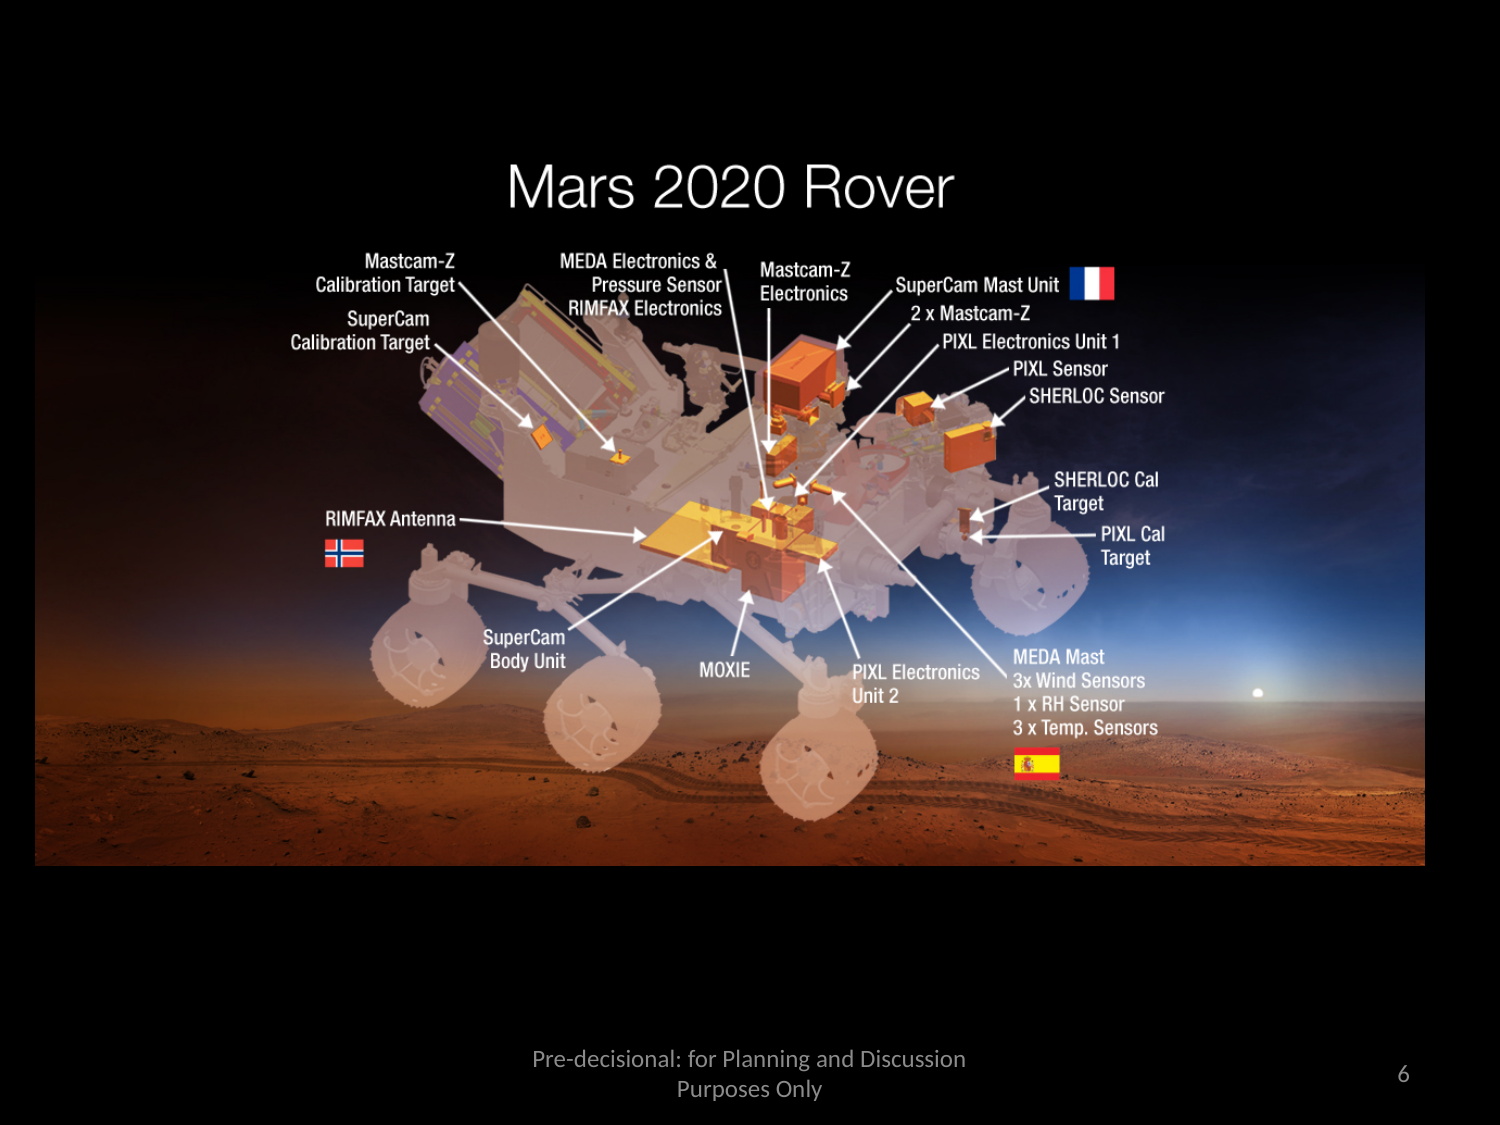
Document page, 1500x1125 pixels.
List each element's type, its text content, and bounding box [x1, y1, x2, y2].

footer Pre-decisional: for Planning and Discussion Purposes Only [512, 1042, 988, 1103]
slide_number 6 [1074, 1042, 1425, 1103]
picture [35, 83, 1426, 866]
